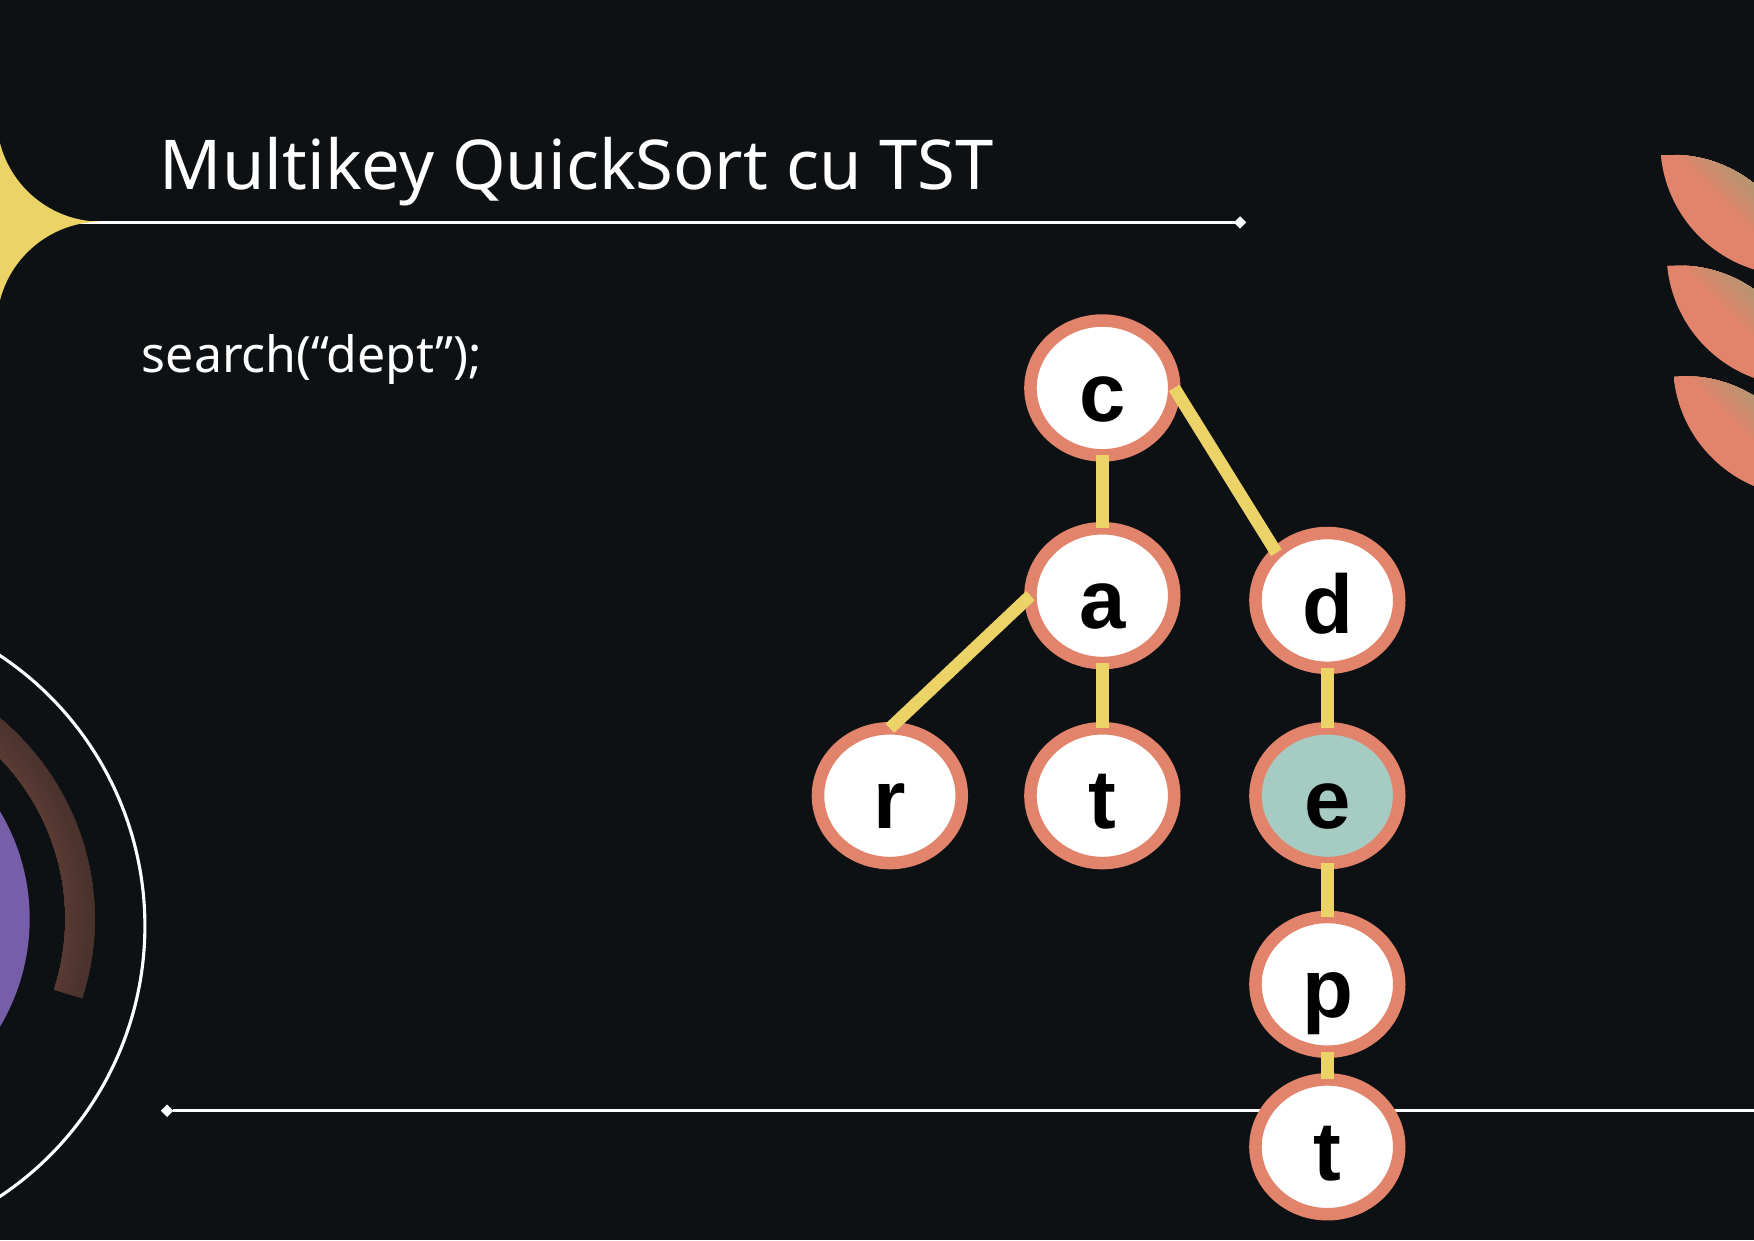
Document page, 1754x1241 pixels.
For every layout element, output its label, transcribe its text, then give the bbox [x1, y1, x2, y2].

title Multikey QuickSort cu TST [144, 105, 1229, 183]
subtitle search(“dept”); [126, 307, 549, 385]
text_box t [1255, 1079, 1400, 1215]
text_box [889, 595, 1031, 729]
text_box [1173, 387, 1277, 553]
text_box t [1030, 728, 1175, 864]
text_box e [1255, 728, 1400, 863]
text_box r [817, 728, 962, 864]
text_box c [1030, 320, 1175, 456]
text_box a [1030, 528, 1175, 663]
text_box d [1255, 533, 1400, 668]
text_box p [1255, 917, 1400, 1052]
